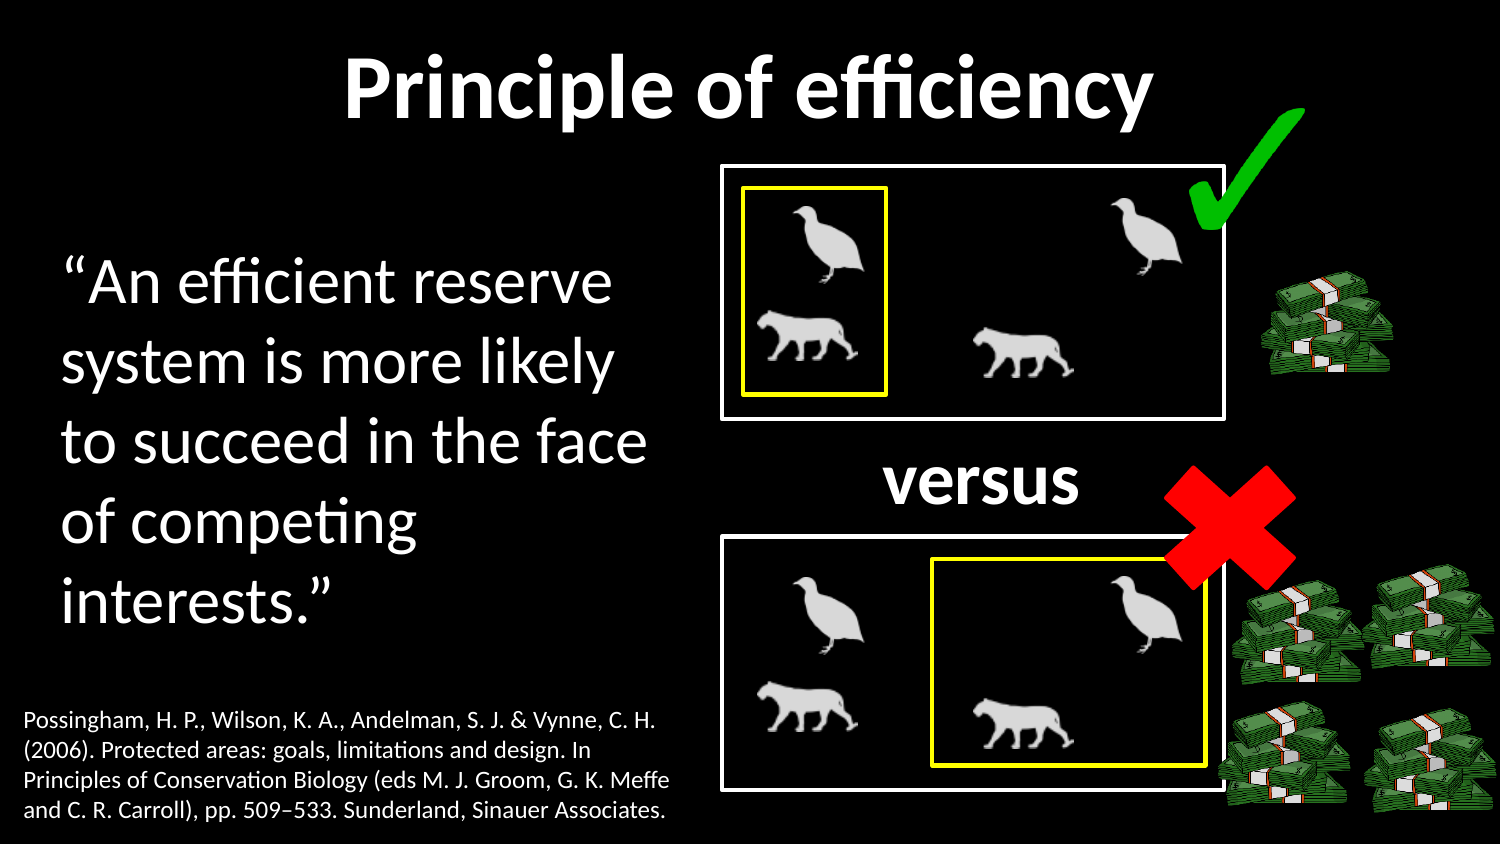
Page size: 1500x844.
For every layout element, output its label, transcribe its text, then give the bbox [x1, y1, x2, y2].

text_box versus [867, 422, 1097, 528]
text_box Possingham, H. P., Wilson, K. A., Andelman, S. J. & Vynne, C. H. (2006). Protected areas: goals, limitations and design. In Principles of Conservation Biology (eds M. J. Groom, G. K. Meffe and C. R. Carroll), pp. 509–533. Sunderland, Sinauer Associates. [8, 695, 691, 831]
picture [1107, 575, 1185, 654]
picture [1188, 108, 1305, 230]
text_box [720, 534, 1226, 792]
text_box [1164, 465, 1296, 591]
picture [973, 277, 1074, 379]
picture [756, 206, 867, 362]
picture [1230, 563, 1495, 685]
title Principle of efficiency [75, 12, 1425, 153]
picture [756, 577, 867, 733]
picture [1217, 700, 1352, 806]
picture [1363, 707, 1498, 813]
text_box “An efficient reserve system is more likely to succeed in the face of competing interests.” [45, 229, 679, 645]
picture [1107, 198, 1185, 276]
text_box [930, 557, 1208, 768]
picture [1259, 269, 1394, 375]
text_box [720, 164, 1226, 421]
picture [973, 648, 1074, 750]
text_box [741, 186, 888, 397]
